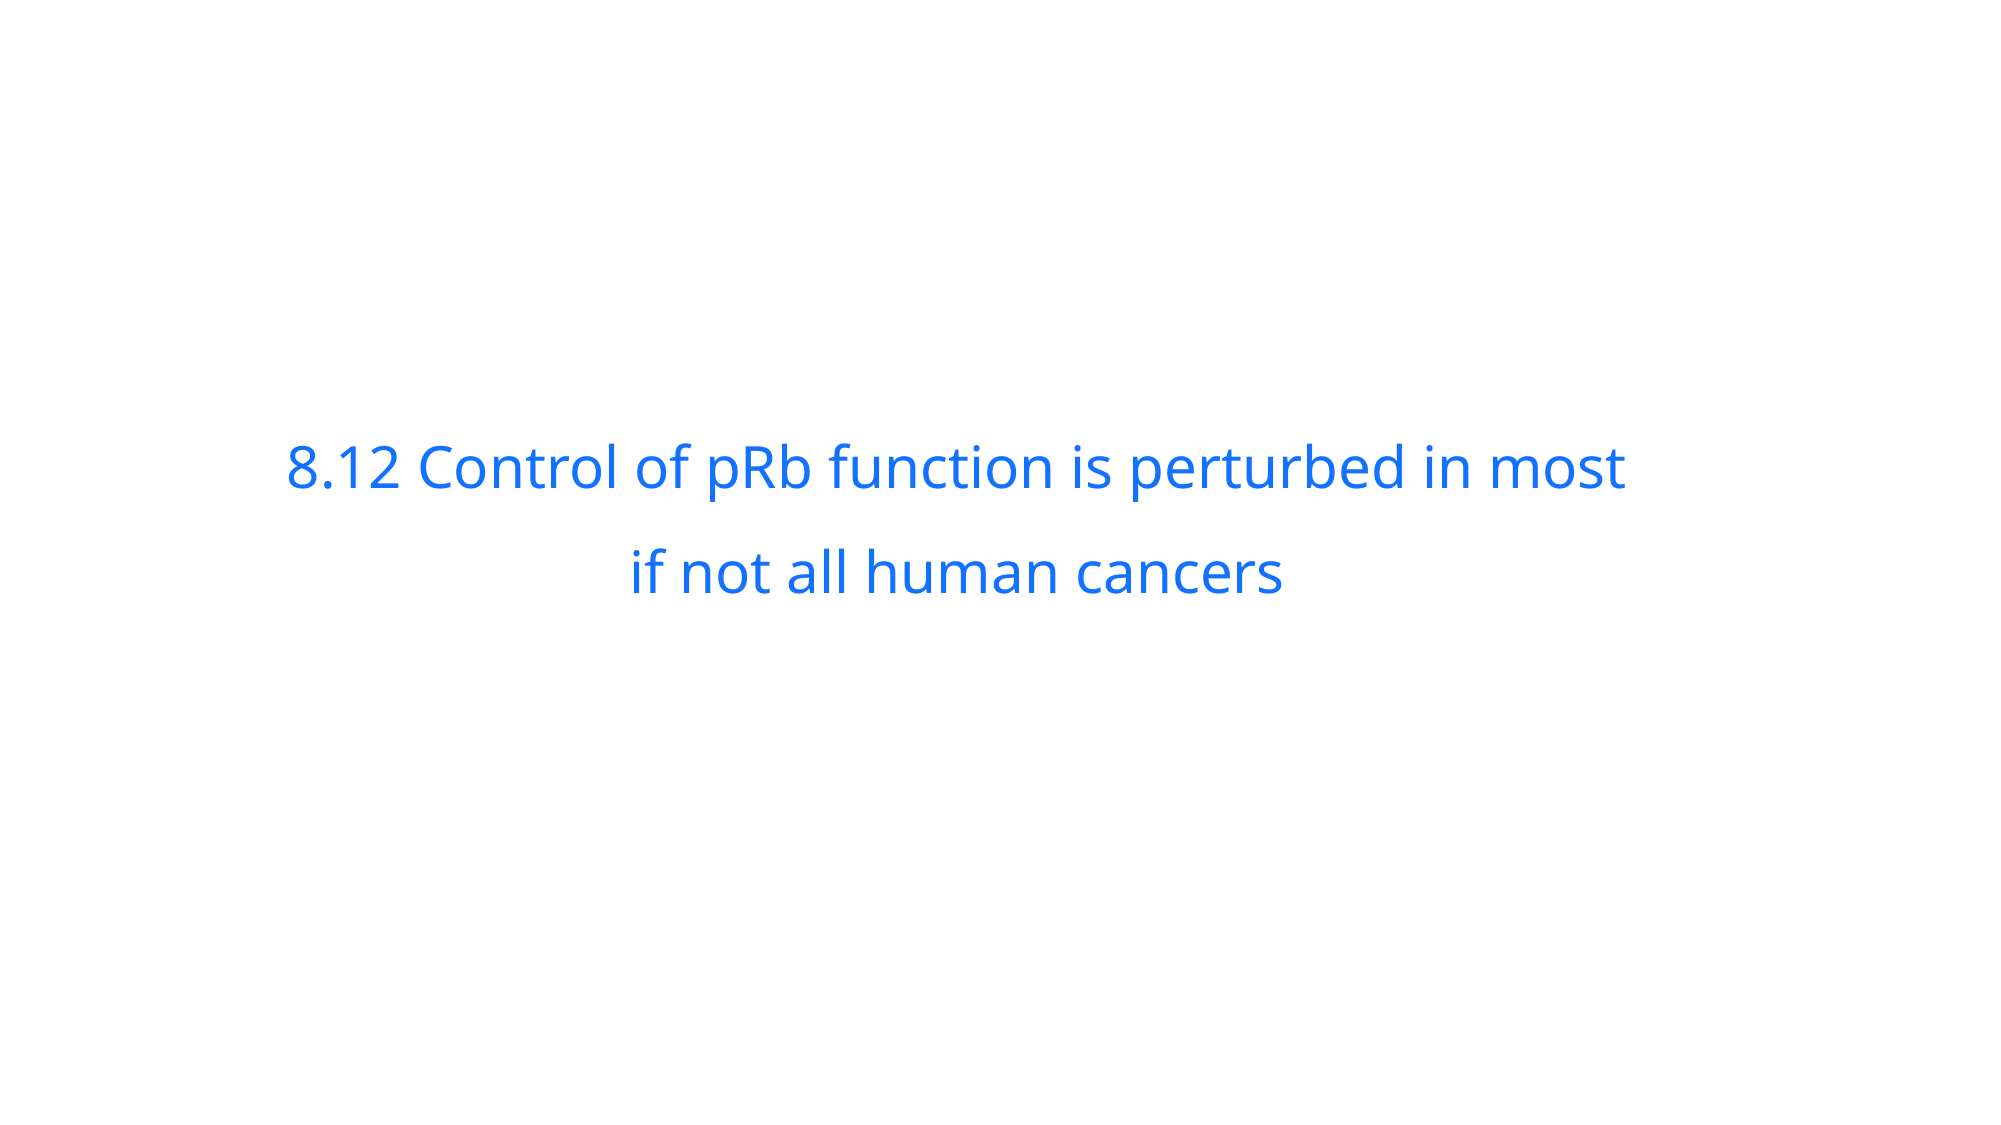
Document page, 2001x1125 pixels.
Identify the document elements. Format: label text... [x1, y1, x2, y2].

text_box 8.12 Control of pRb function is perturbed in most if not all human cancers [261, 388, 1653, 613]
